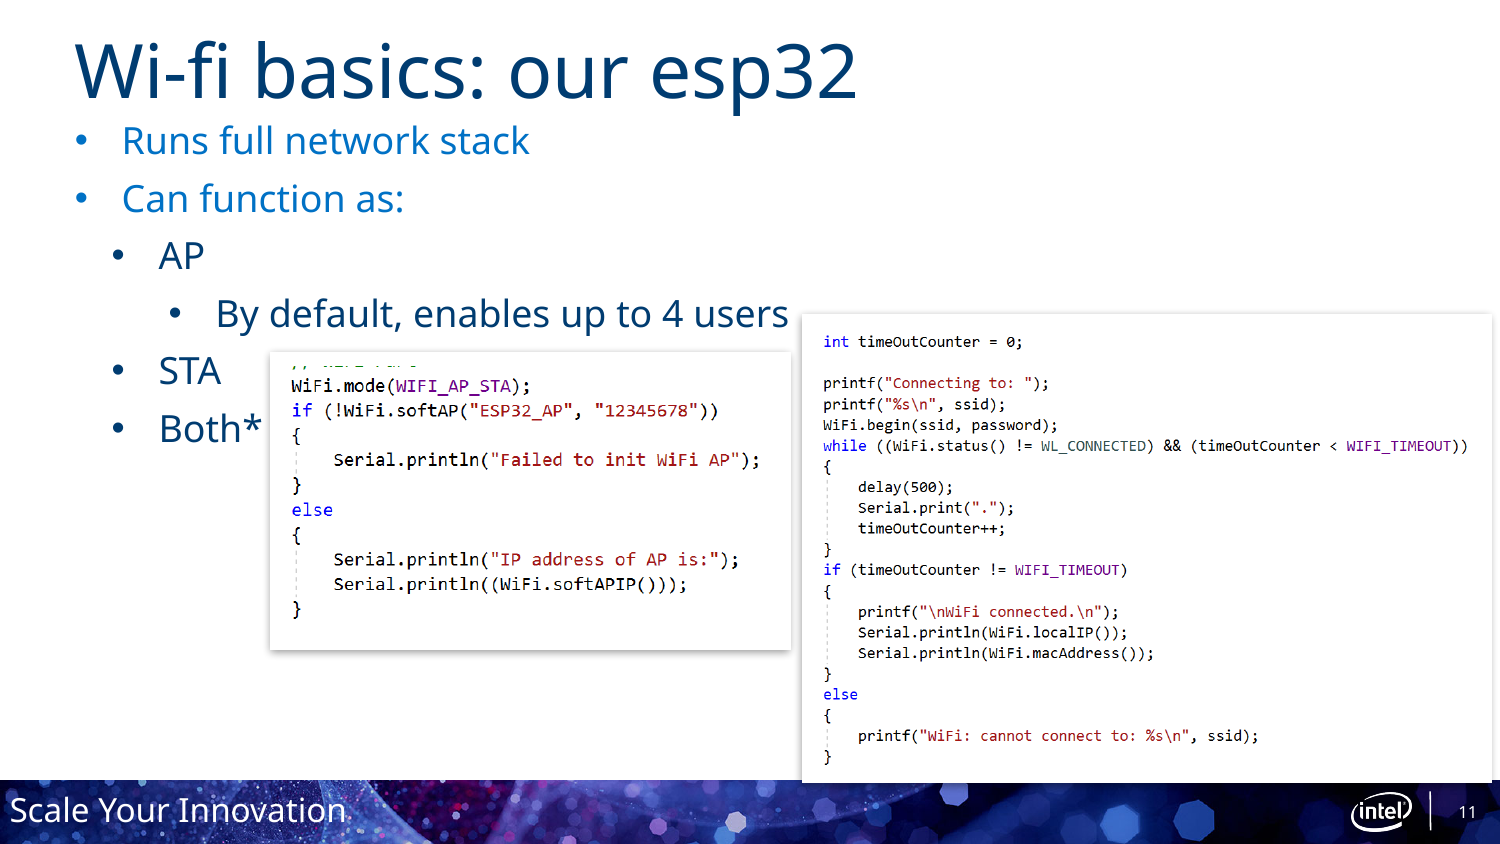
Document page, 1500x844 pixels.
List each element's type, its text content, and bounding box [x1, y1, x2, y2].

list Runs full network stack Can function as: AP By default, enables up to 4 users STA Both* [74, 117, 1478, 760]
slide_number 11 [1127, 792, 1478, 837]
picture [0, 780, 1500, 844]
picture [815, 327, 1478, 769]
picture [284, 365, 777, 636]
title Wi-fi basics: our esp32 [74, 50, 1425, 113]
